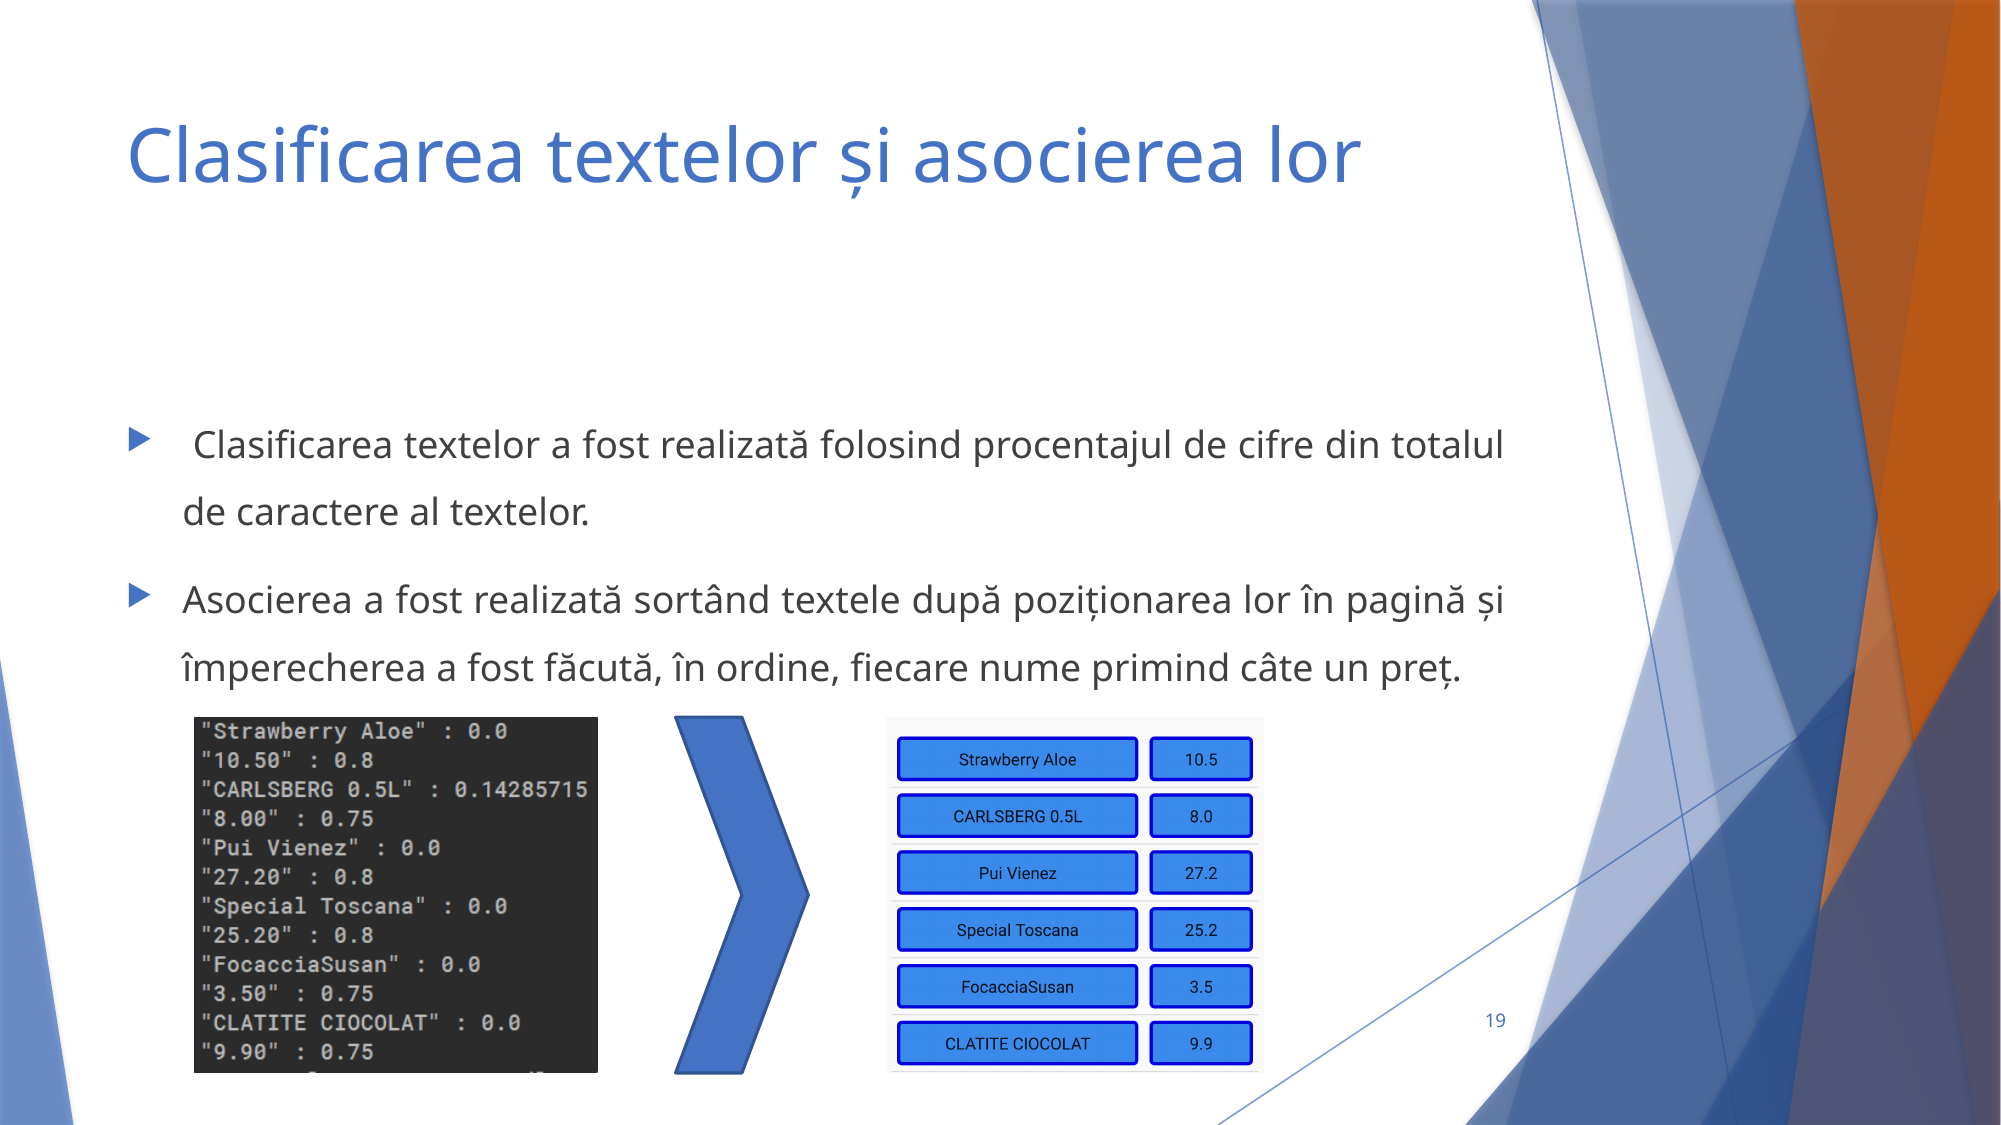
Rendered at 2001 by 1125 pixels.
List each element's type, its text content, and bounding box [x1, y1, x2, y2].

text_box [674, 715, 810, 1075]
list Clasificarea textelor a fost realizată folosind procentajul de cifre din totalul de caractere al textelor. Asocierea a fost realizată sortând textele după poziționarea lor în pagină și împerecherea a fost făcută, în ordine, fiecare nume primind câte un preț. [111, 390, 1522, 765]
slide_number 19 [1409, 991, 1522, 1051]
title Clasificarea textelor și asocierea lor [111, 99, 1522, 317]
picture [193, 716, 598, 1074]
picture [886, 716, 1264, 1074]
